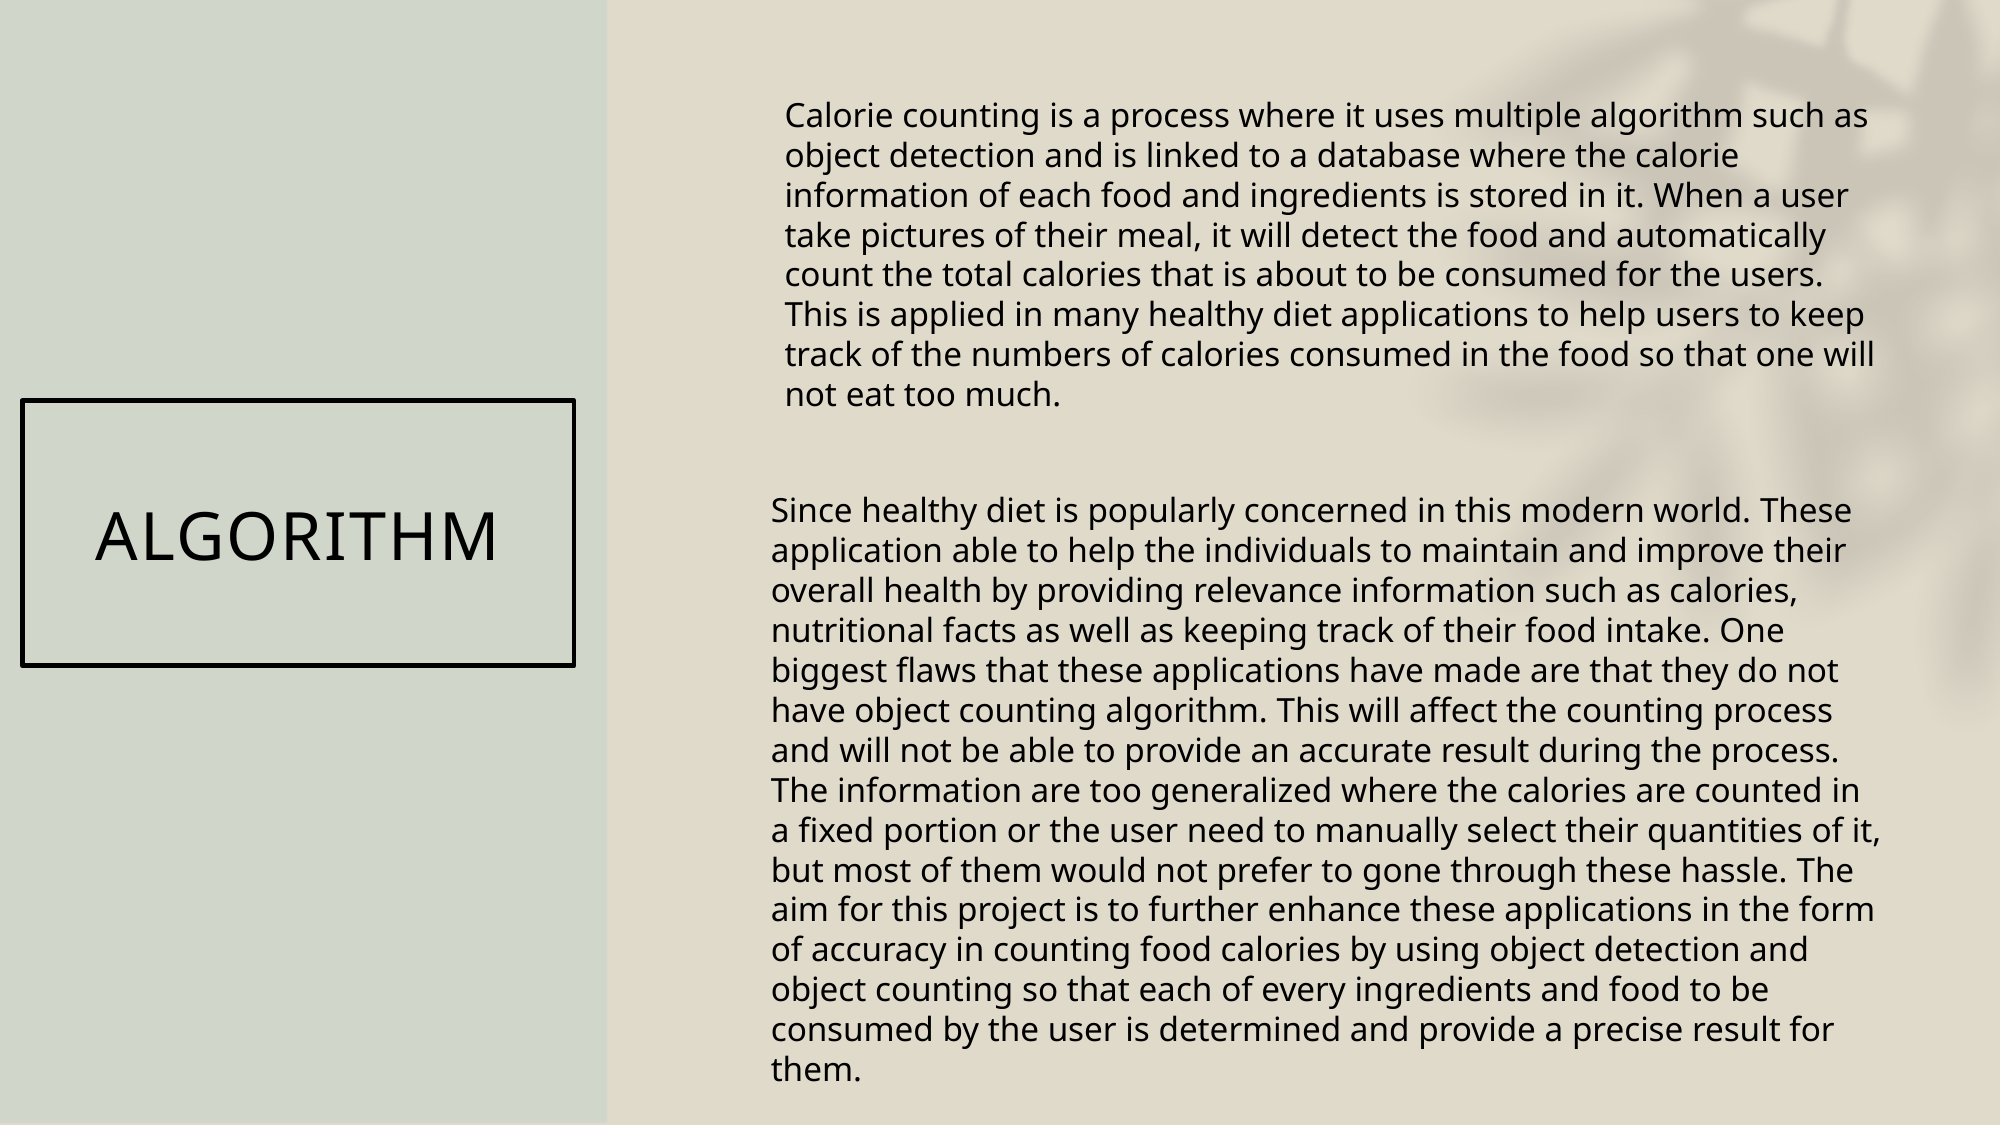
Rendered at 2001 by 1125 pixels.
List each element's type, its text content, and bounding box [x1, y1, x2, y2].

text_box Calorie counting is a process where it uses multiple algorithm such as object detection and is linked to a database where the calorie information of each food and ingredients is stored in it. When a user take pictures of their meal, it will detect the food and automatically count the total calories that is about to be consumed for the users. This is applied in many healthy diet applications to help users to keep track of the numbers of calories consumed in the food so that one will not eat too much. [769, 86, 1899, 421]
title Algorithm [20, 398, 576, 668]
text_box Since healthy diet is popularly concerned in this modern world. These application able to help the individuals to maintain and improve their overall health by providing relevance information such as calories, nutritional facts as well as keeping track of their food intake. One biggest flaws that these applications have made are that they do not have object counting algorithm. This will affect the counting process and will not be able to provide an accurate result during the process. The information are too generalized where the calories are counted in a fixed portion or the user need to manually select their quantities of it, but most of them would not prefer to gone through these hassle. The aim for this project is to further enhance these applications in the form of accuracy in counting food calories by using object detection and object counting so that each of every ingredients and food to be consumed by the user is determined and provide a precise result for them. [756, 482, 1899, 1096]
